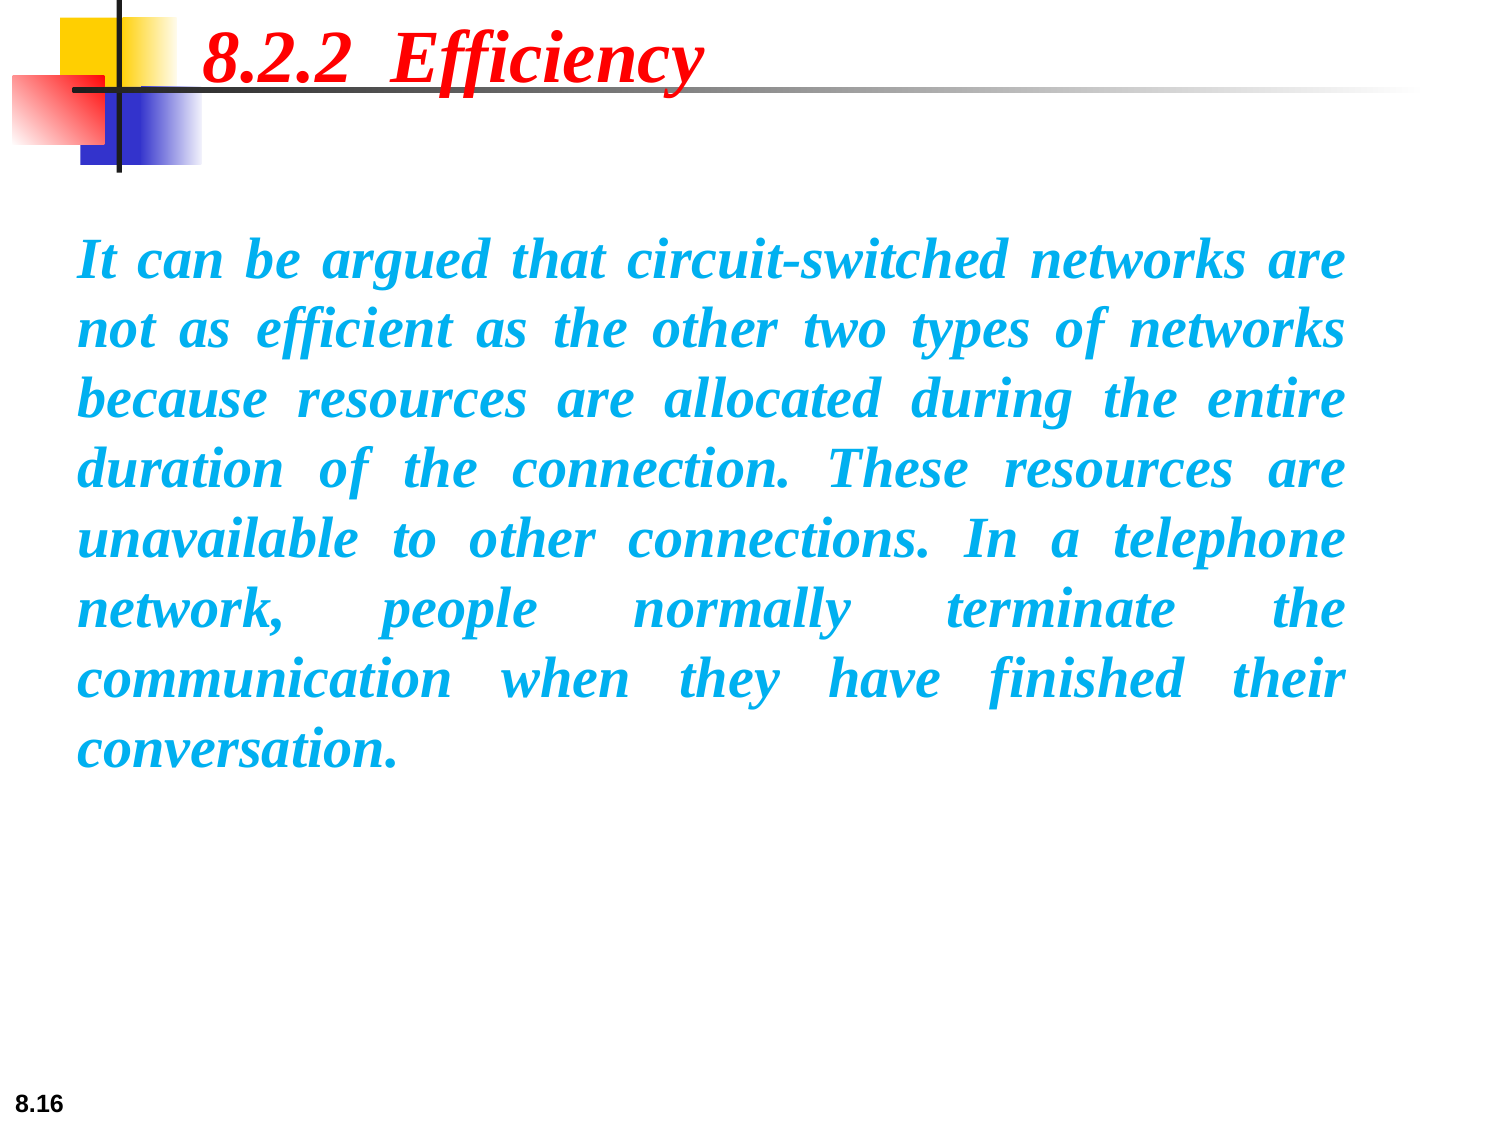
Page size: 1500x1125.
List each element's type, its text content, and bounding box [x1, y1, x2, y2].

text_box 8.2.2 Efficiency [187, 0, 722, 105]
text_box [141, 93, 202, 165]
text_box [72, 87, 187, 93]
text_box 8.16 [0, 1049, 313, 1125]
text_box [60, 17, 116, 86]
text_box [722, 87, 1423, 93]
text_box [80, 93, 116, 165]
text_box It can be argued that circuit-switched networks are not as efficient as the other two types of networks because resources are allocated during the entire duration of the connection. These resources are unavailable to other connections. In a telephone network, people normally terminate the communication when they have finished their conversation. [62, 212, 1363, 787]
text_box [122, 93, 141, 165]
text_box [116, 93, 122, 173]
text_box [116, 0, 122, 87]
text_box [122, 17, 177, 86]
text_box [12, 75, 105, 145]
